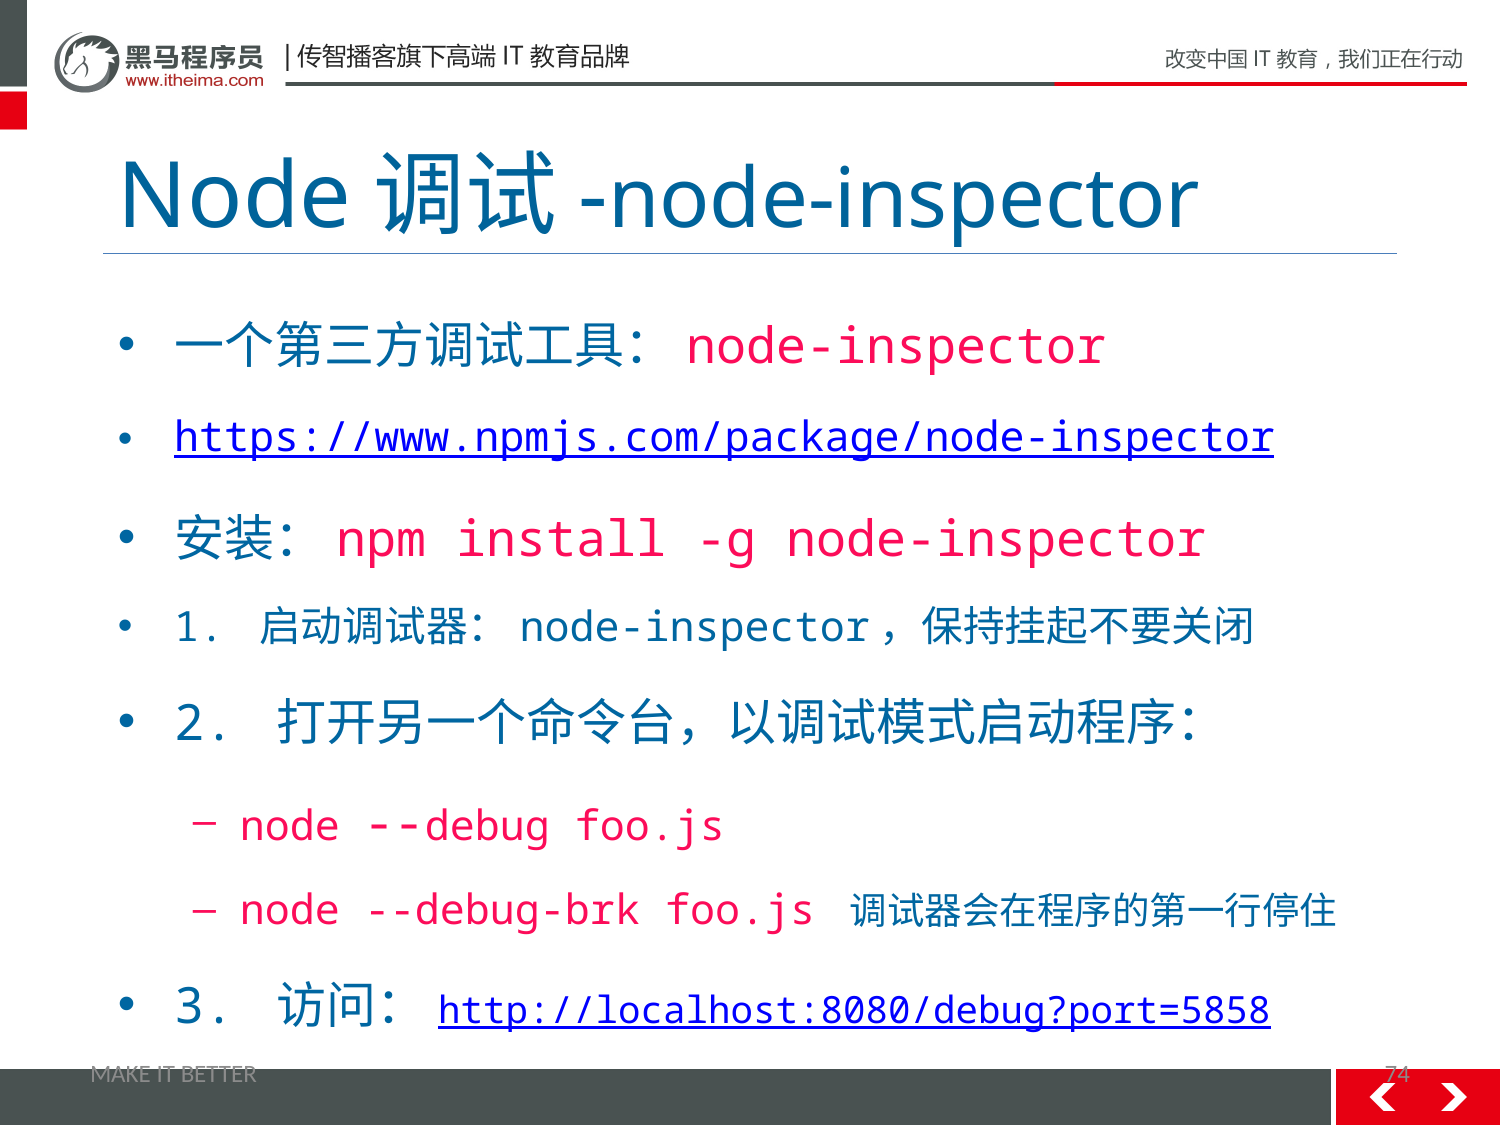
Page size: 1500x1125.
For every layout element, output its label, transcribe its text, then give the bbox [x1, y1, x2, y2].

slide_number 74 [1074, 1042, 1425, 1103]
title Node调试-node-inspector [103, 95, 1397, 254]
slide_number MAKE IT BETTER [75, 1042, 425, 1103]
list 一个第三方调试工具：node-inspector https://www.npmjs.com/package/node-inspector 安装：npm install -g node-inspector 1. 启动调试器：node-inspector，保持挂起不要关闭 2. 打开另一个命令台，以调试模式启动程序： node --debug foo.js node --debug-brk foo.js 调试器会在程序的第一行停住 3. 访问：http://localhost:8080/debug?port=5858 [103, 275, 1397, 1040]
picture [0, 0, 1500, 1125]
